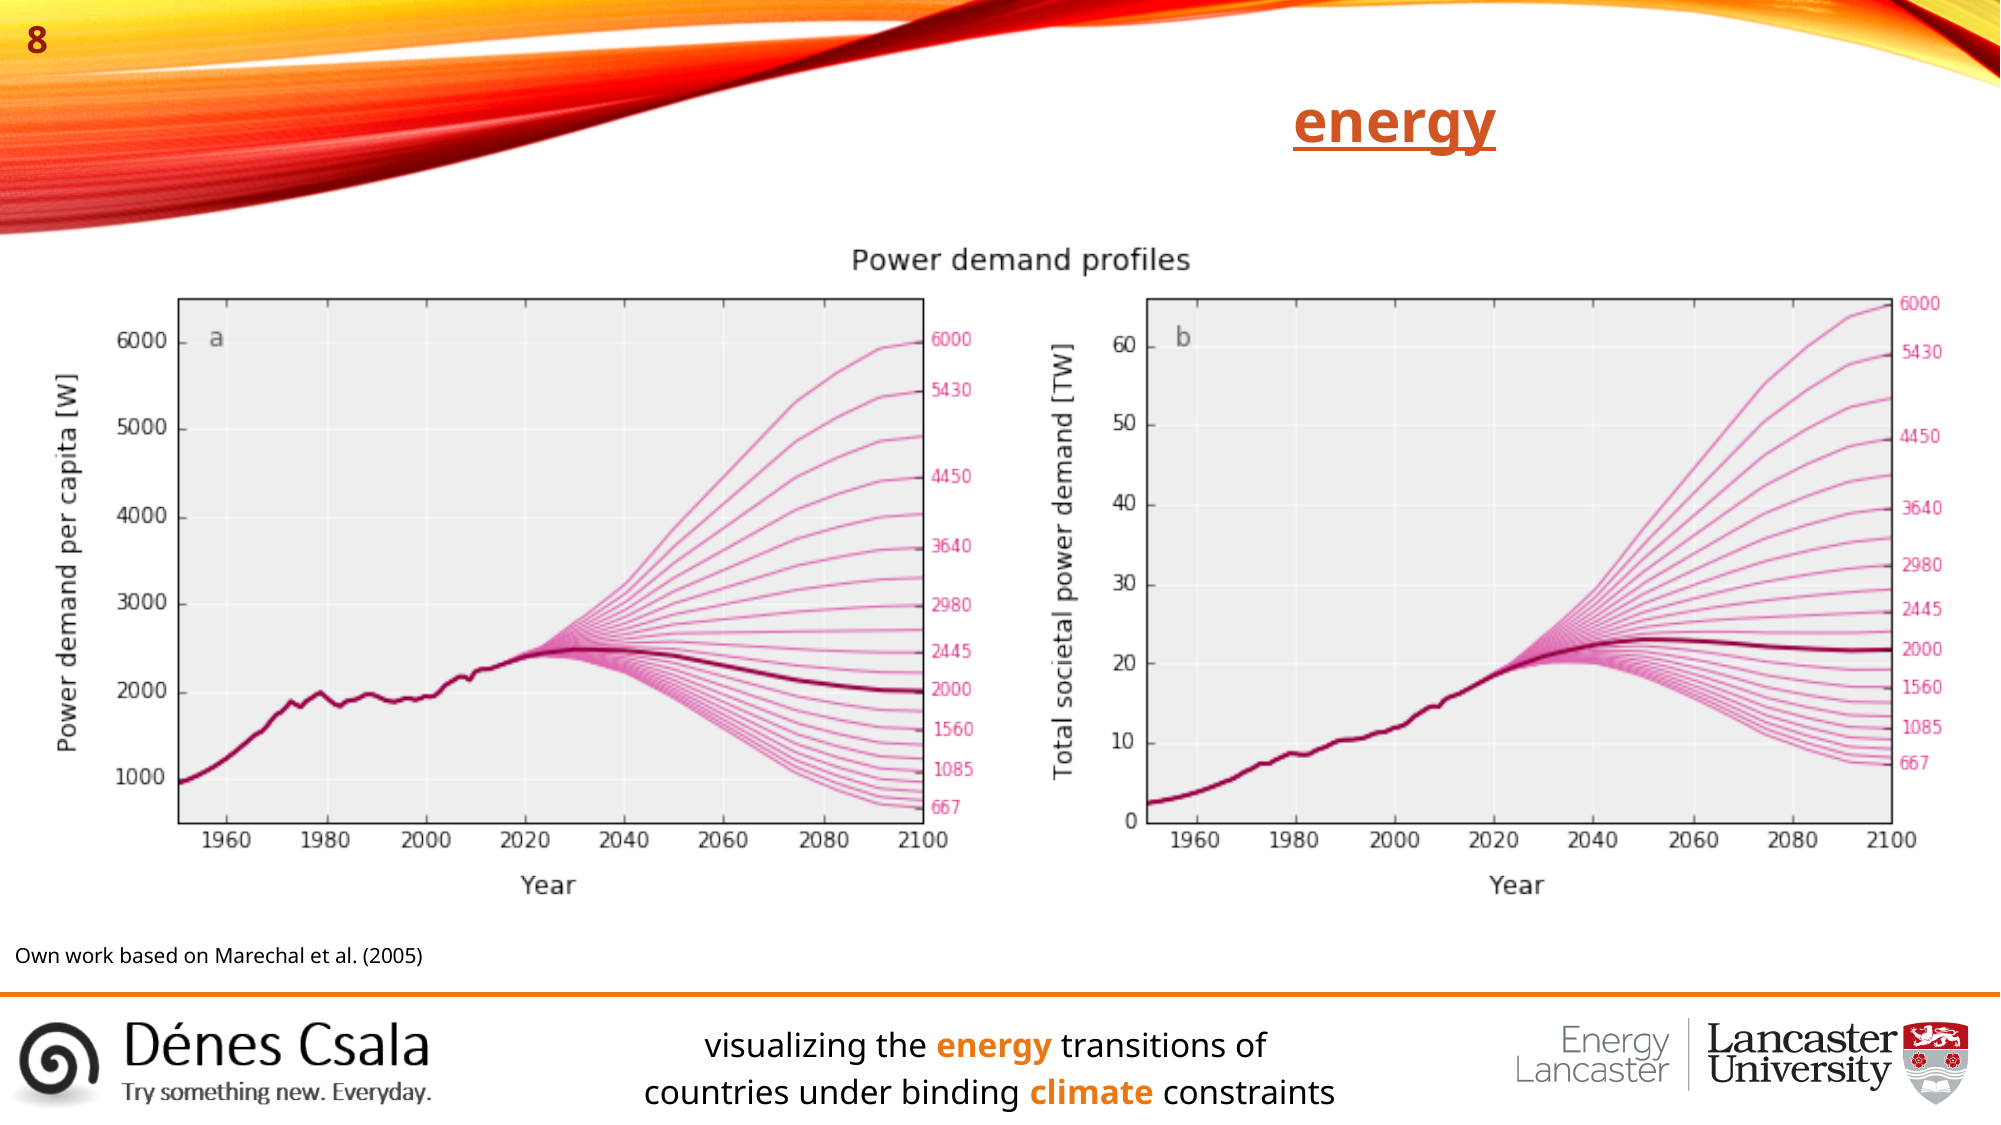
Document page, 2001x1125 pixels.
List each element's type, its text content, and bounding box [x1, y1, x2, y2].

picture [0, 0, 2000, 916]
picture [11, 1005, 437, 1115]
picture [1517, 1018, 1983, 1022]
text_box energy [786, 0, 2000, 190]
text_box Own work based on Marechal et al. (2005) [0, 938, 803, 993]
text_box [1155, 1022, 2000, 1120]
